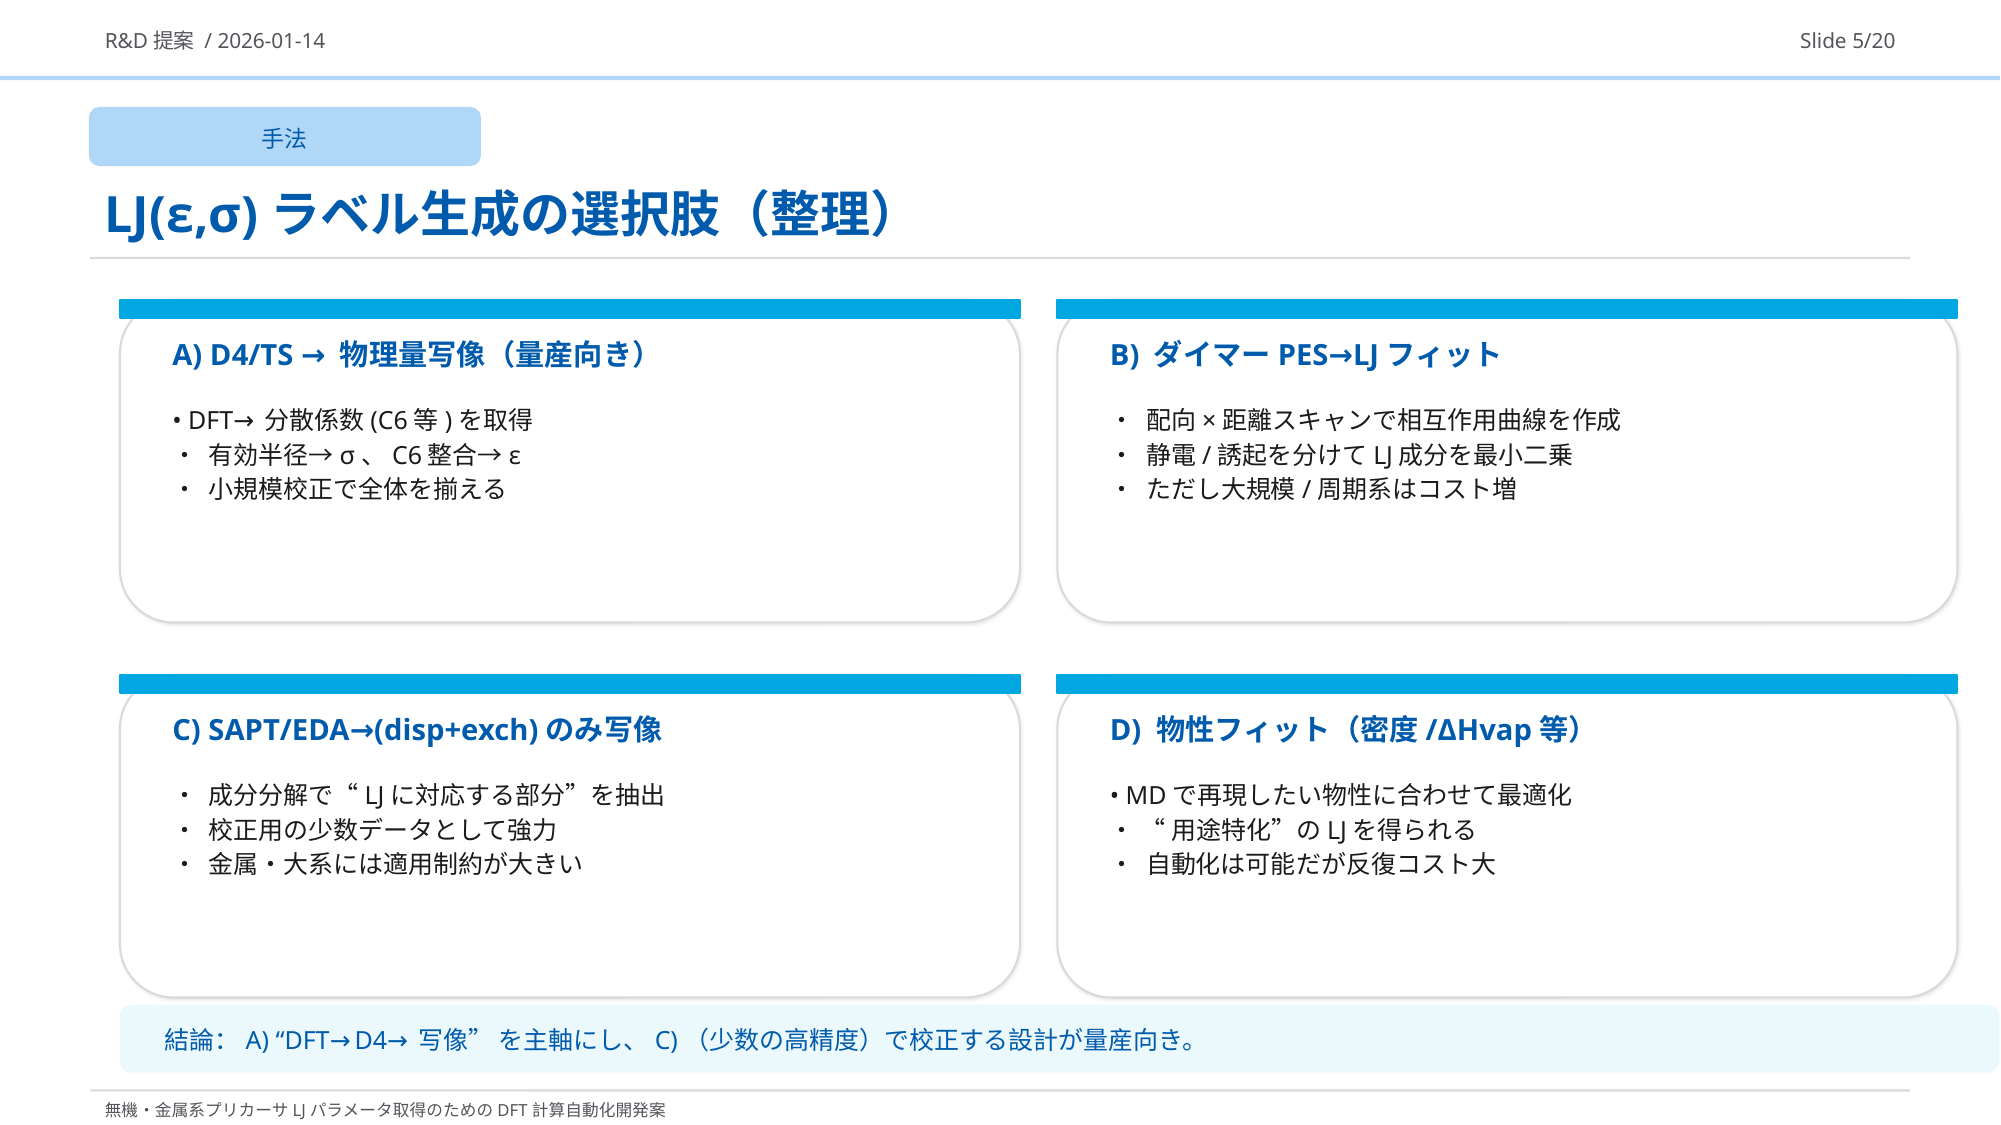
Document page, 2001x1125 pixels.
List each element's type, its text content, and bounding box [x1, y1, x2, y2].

text_box [119, 299, 1020, 318]
text_box [1057, 318, 1958, 623]
text_box [1057, 299, 1958, 318]
text_box • 成分分解で“LJに対応する部分”を抽出 • 校正用の少数データとして強力 • 金属・大系には適用制約が大きい [157, 767, 983, 978]
text_box 手法 [89, 116, 480, 159]
text_box [1057, 675, 1958, 693]
text_box [119, 675, 1020, 693]
text_box R&D提案 / 2026-01-14 [89, 17, 1065, 63]
text_box C) SAPT/EDA→(disp+exch)のみ写像 [157, 701, 983, 755]
text_box [119, 1004, 2000, 1073]
text_box [1057, 693, 1958, 998]
text_box • 配向×距離スキャンで相互作用曲線を作成 • 静電/誘起を分けてLJ成分を最小二乗 • ただし大規模/周期系はコスト増 [1094, 392, 1920, 603]
text_box Slide 5/20 [1729, 17, 1910, 63]
text_box B) ダイマーPES→LJフィット [1094, 326, 1920, 380]
text_box D) 物性フィット（密度/ΔHvap等） [1094, 701, 1920, 755]
text_box [0, 0, 2000, 78]
text_box LJ(ε,σ)ラベル生成の選択肢（整理） [89, 171, 1910, 254]
text_box [90, 159, 479, 165]
text_box • MDで再現したい物性に合わせて最適化 • “用途特化”のLJを得られる • 自動化は可能だが反復コスト大 [1094, 767, 1920, 978]
text_box [90, 107, 480, 116]
text_box [119, 693, 1020, 998]
text_box [119, 318, 1020, 623]
text_box 無機・金属系プリカーサLJパラメータ取得のためのDFT計算自動化開発案 [89, 1097, 1910, 1122]
text_box • DFT→分散係数(C6等)を取得 • 有効半径→σ、C6整合→ε • 小規模校正で全体を揃える [157, 392, 983, 603]
text_box 結論：A) “DFT→D4→写像” を主軸にし、C)（少数の高精度）で校正する設計が量産向き。 [149, 1018, 1995, 1061]
text_box A) D4/TS → 物理量写像（量産向き） [157, 326, 983, 380]
